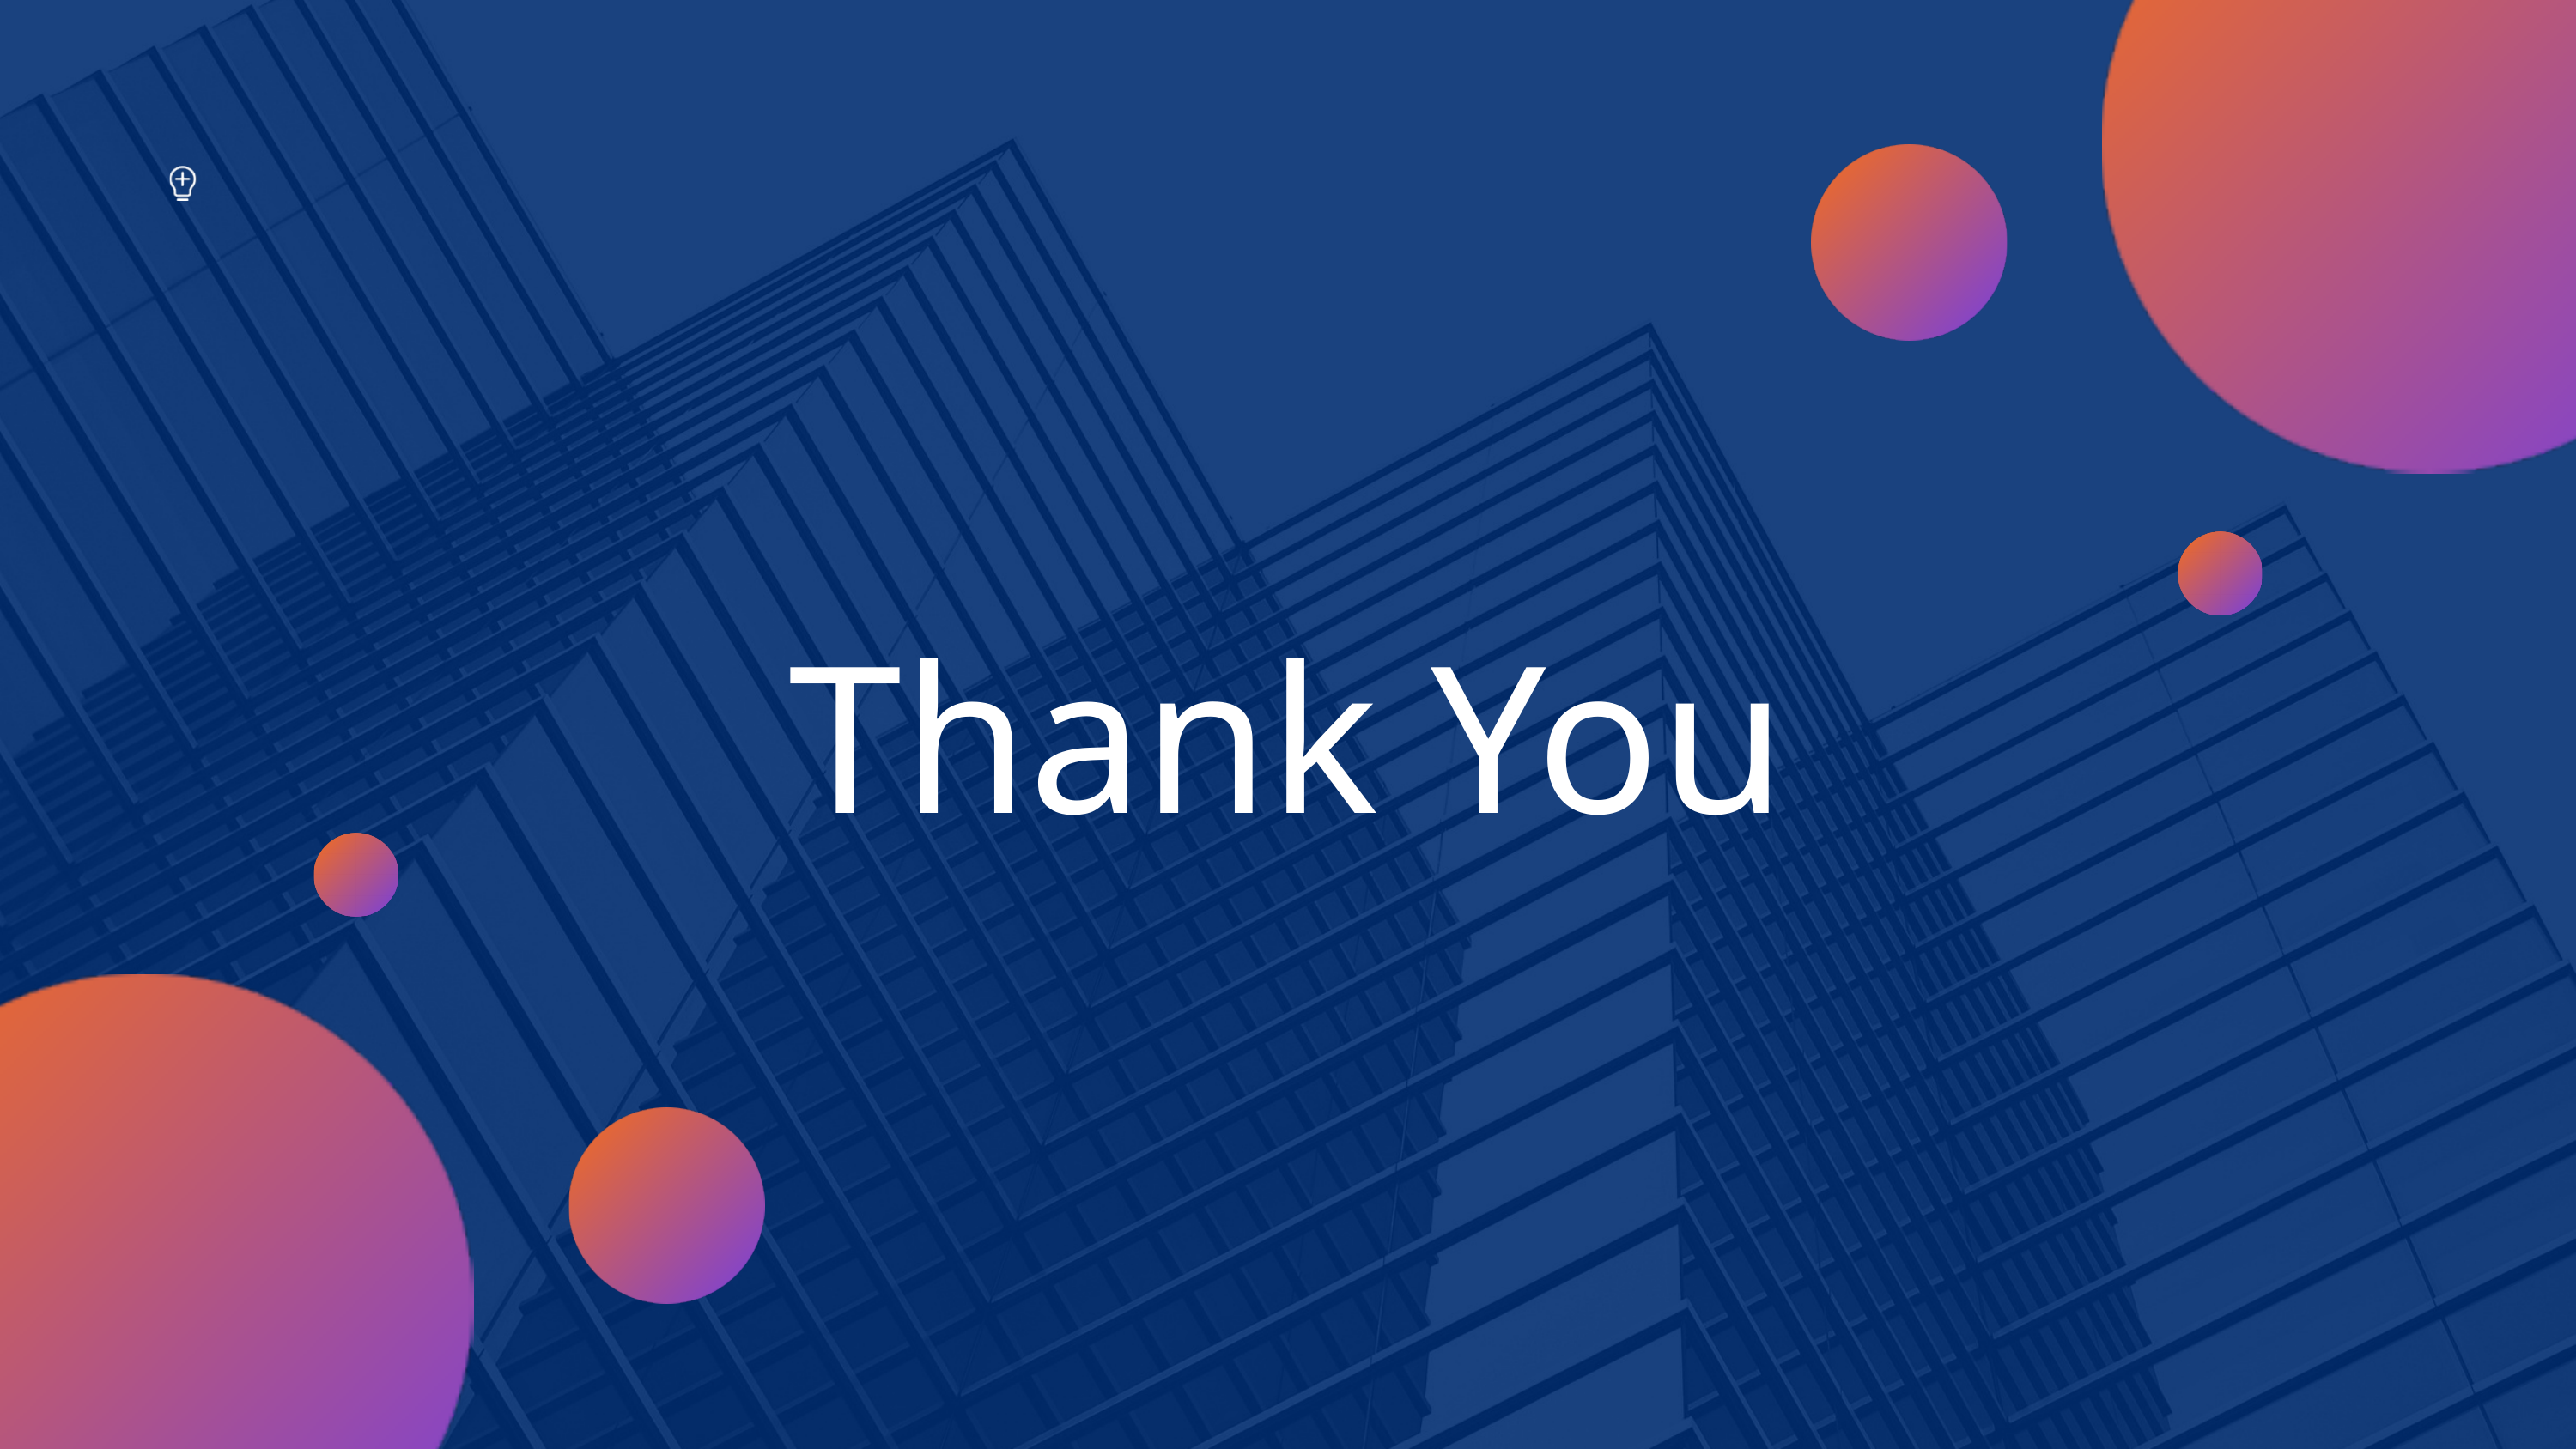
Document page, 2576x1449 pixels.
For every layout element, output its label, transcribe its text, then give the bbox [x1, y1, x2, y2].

text_box [568, 1107, 765, 1304]
text_box [0, 974, 474, 1449]
text_box [313, 833, 398, 918]
text_box [1810, 144, 2008, 342]
text_box Thank You [355, 568, 2221, 854]
text_box [0, 0, 2576, 1449]
text_box [2102, 0, 2576, 474]
text_box [2178, 531, 2263, 615]
text_box [169, 166, 197, 201]
